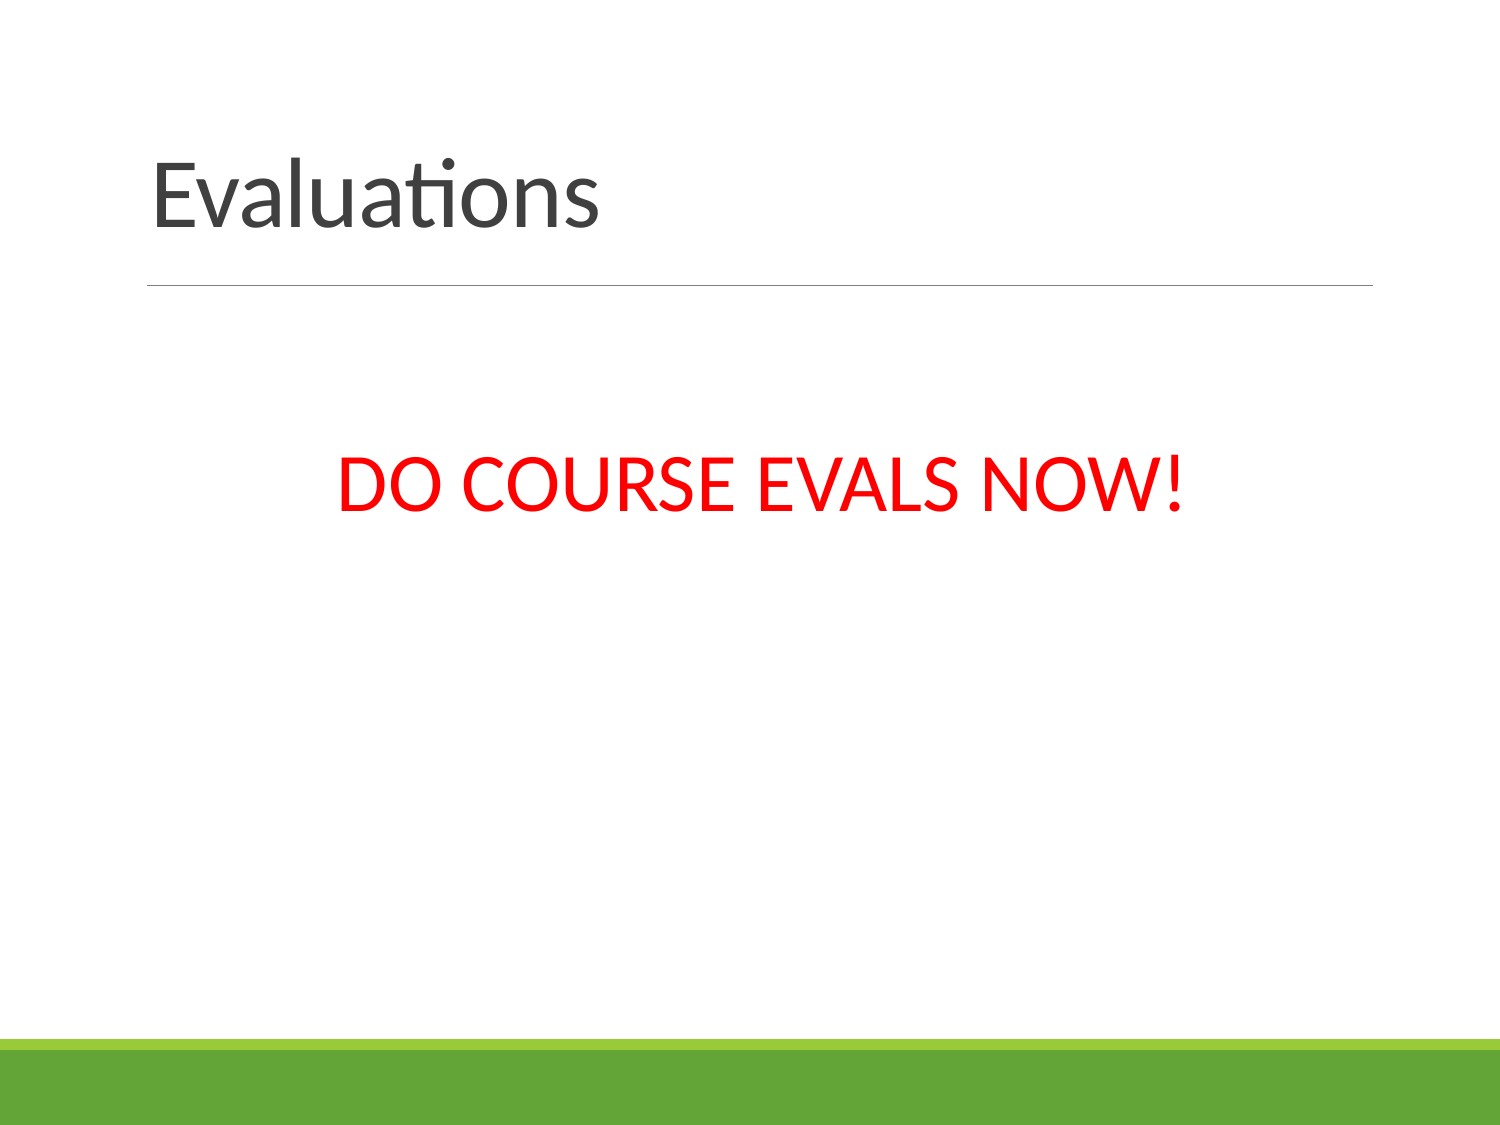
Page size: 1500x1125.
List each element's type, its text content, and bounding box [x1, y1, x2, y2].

text_box Evaluations [135, 47, 1373, 256]
list DO COURSE EVALS NOW! [135, 302, 1373, 963]
